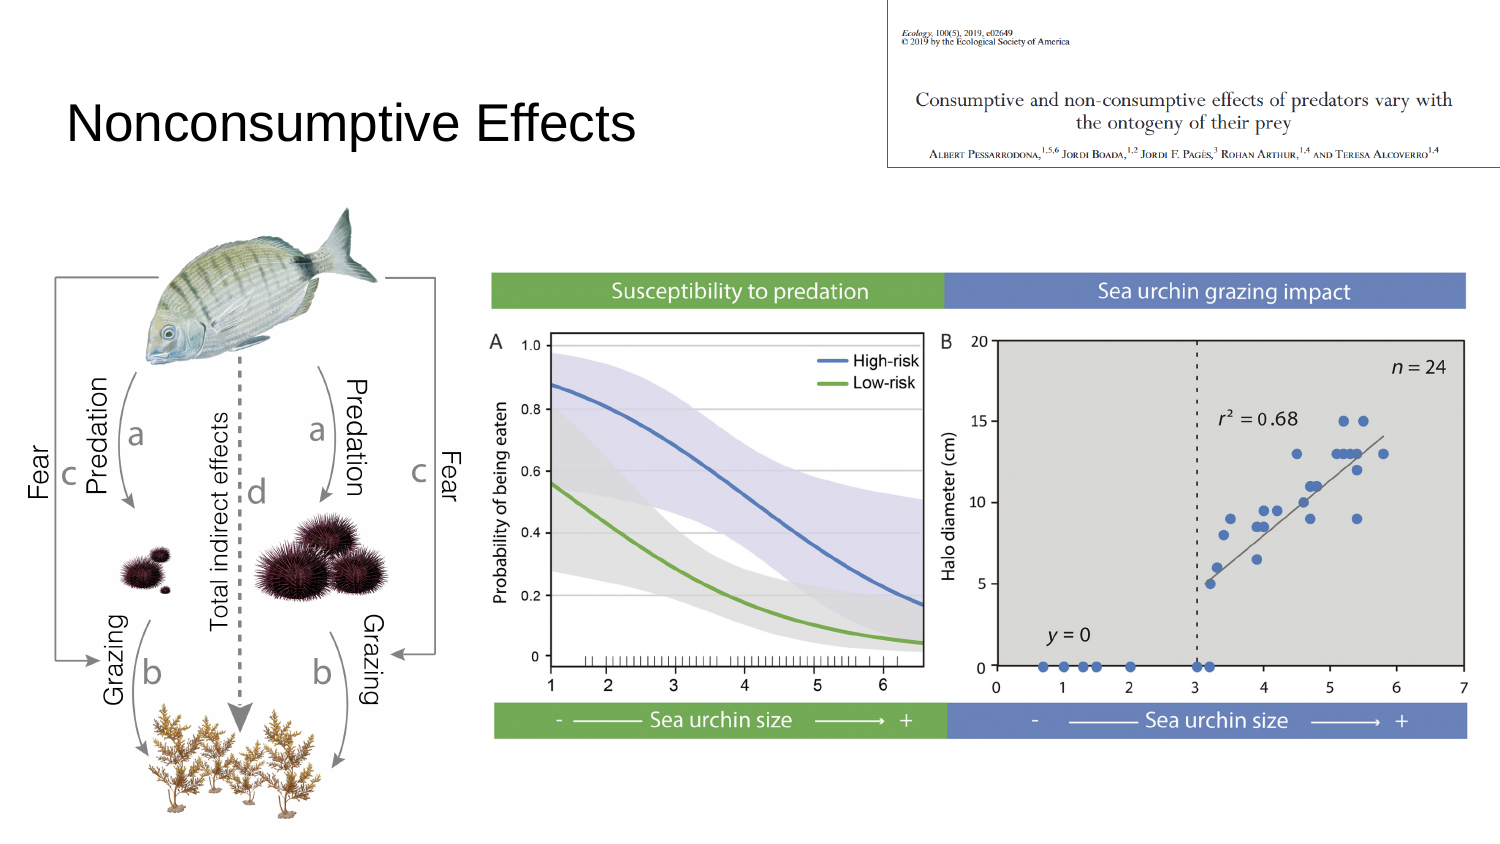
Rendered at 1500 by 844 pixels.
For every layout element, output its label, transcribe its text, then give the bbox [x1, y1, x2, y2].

picture [888, 0, 1500, 168]
picture [24, 191, 466, 819]
picture [483, 270, 1469, 740]
title Nonconsumptive Effects [51, 72, 883, 167]
